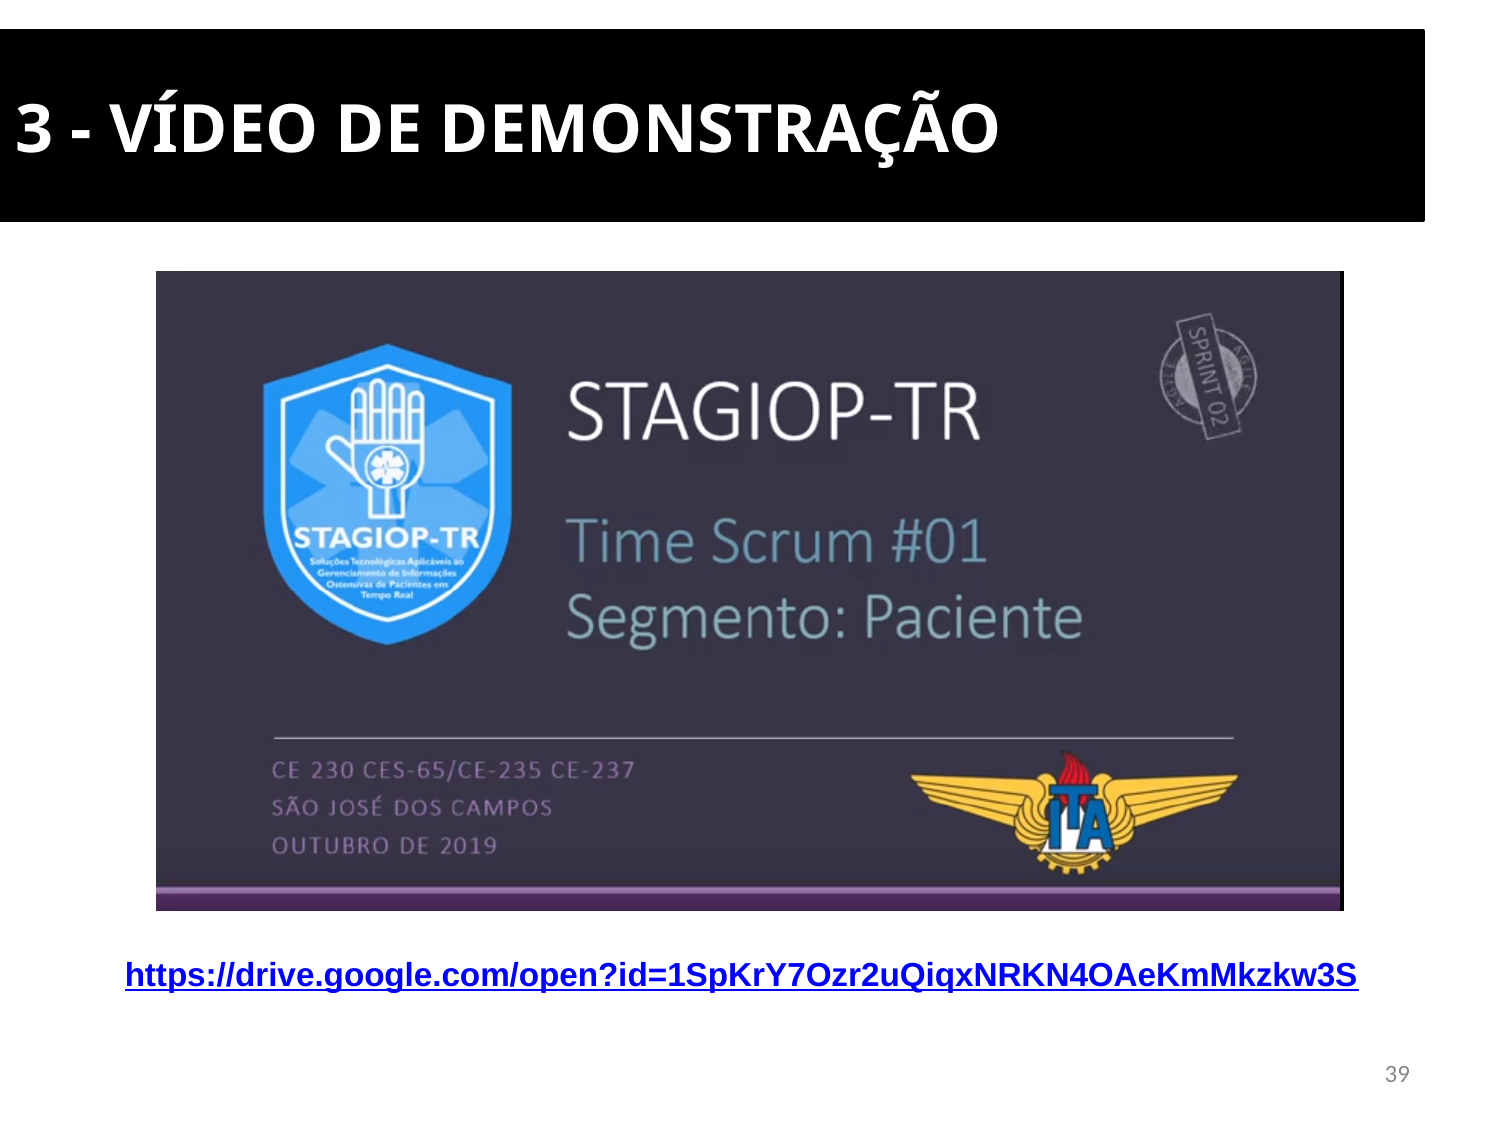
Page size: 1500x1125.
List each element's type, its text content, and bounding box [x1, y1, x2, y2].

picture [156, 271, 1344, 911]
text_box 3 - VÍDEO DE DEMONSTRAÇÃO [0, 30, 1424, 220]
text_box https://drive.google.com/open?id=1SpKrY7Ozr2uQiqxNRKN4OAeKmMkzkw3S [94, 938, 1390, 1067]
slide_number ‹#› [1074, 1042, 1425, 1103]
